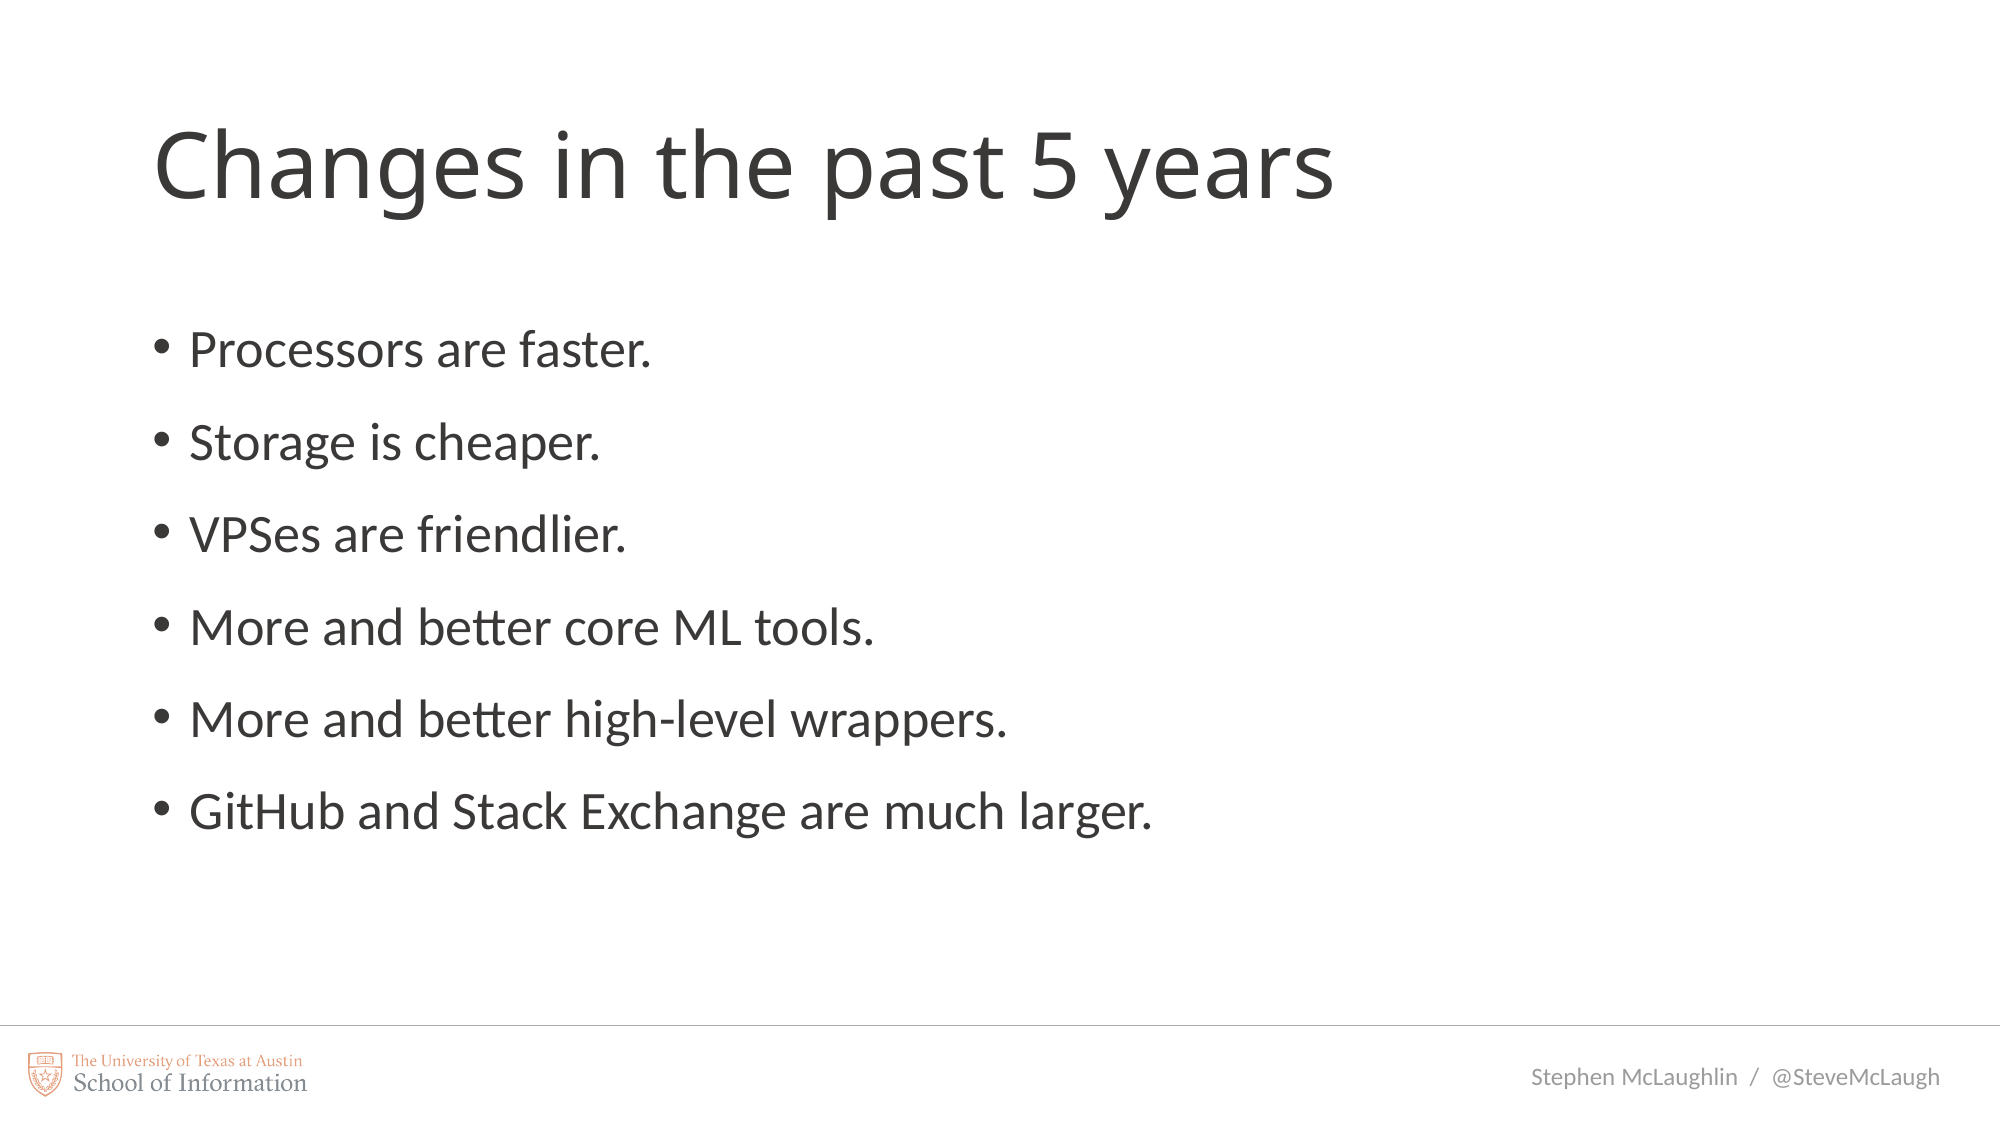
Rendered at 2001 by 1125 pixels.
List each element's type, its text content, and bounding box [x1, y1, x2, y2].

picture [28, 1052, 307, 1097]
list Processors are faster. Storage is cheaper. VPSes are friendlier. More and better core ML tools. More and better high-level wrappers. GitHub and Stack Exchange are much larger. [137, 299, 1863, 1014]
text_box Stephen McLaughlin / @SteveMcLaugh [1516, 1052, 2000, 1098]
title Changes in the past 5 years [137, 59, 1863, 278]
